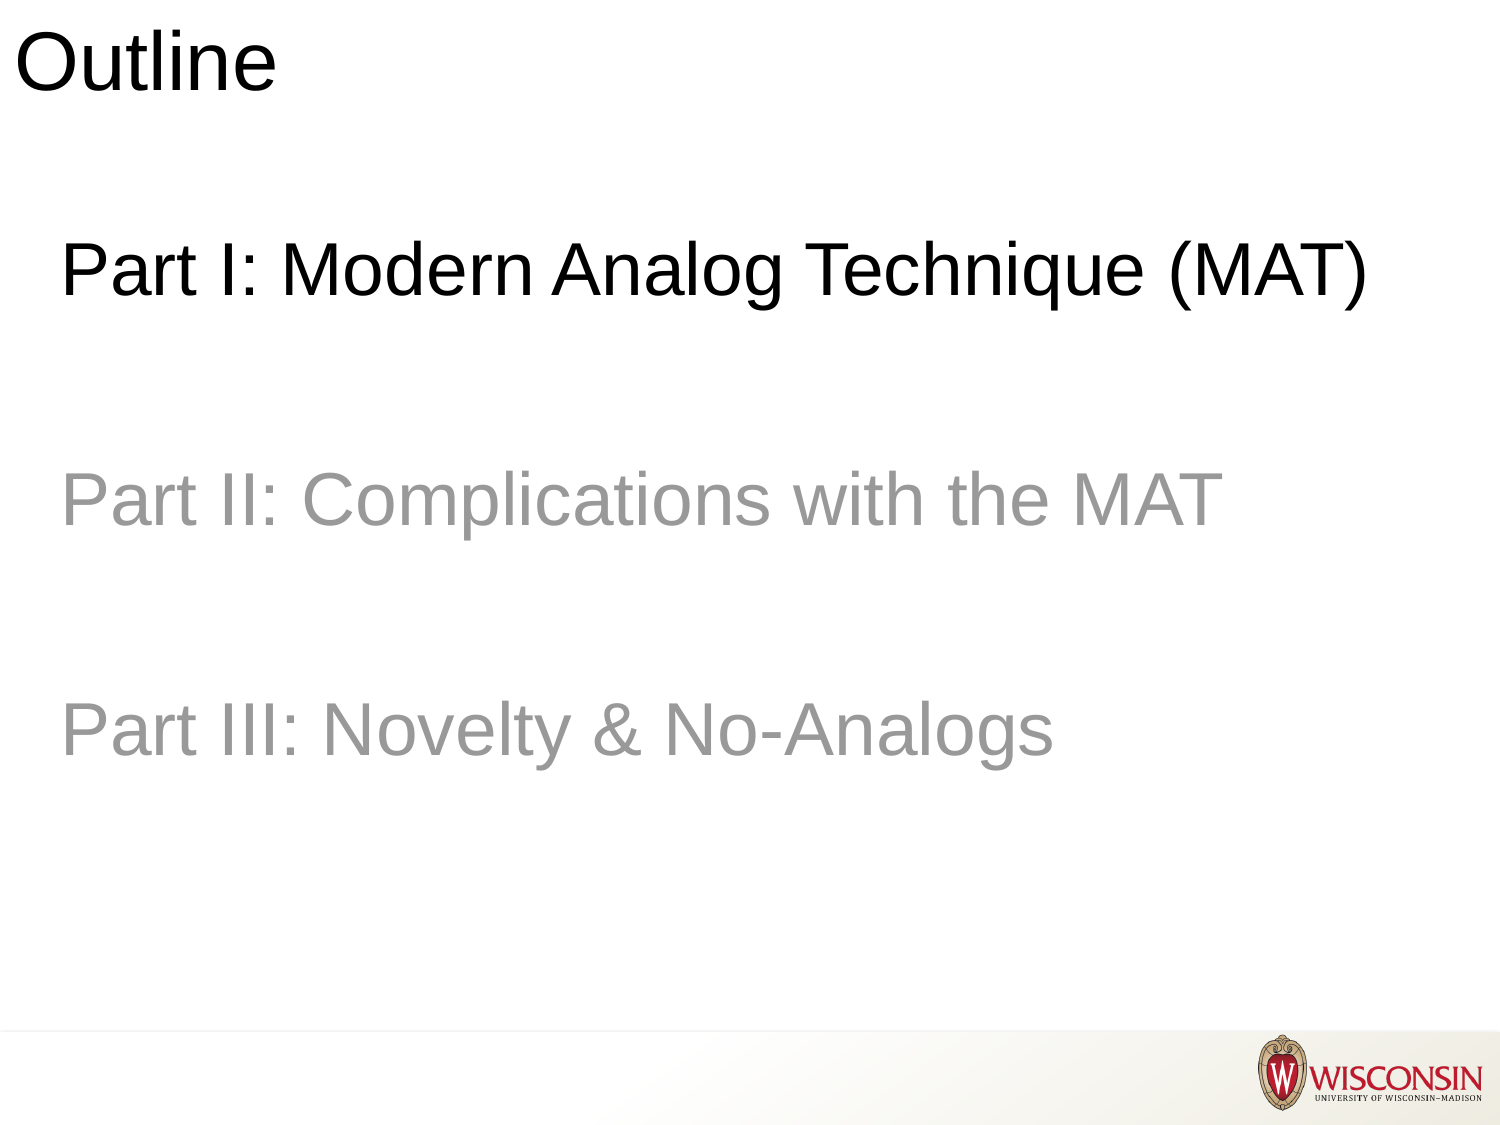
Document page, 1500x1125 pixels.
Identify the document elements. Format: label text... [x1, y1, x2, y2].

title Outline [0, 0, 1500, 100]
text_box Part I: Modern Analog Technique (MAT) Part II: Complications with the MAT Part III: Novelty & No-Analogs [45, 213, 1386, 365]
text_box [0, 365, 1500, 988]
picture [1258, 1033, 1484, 1111]
